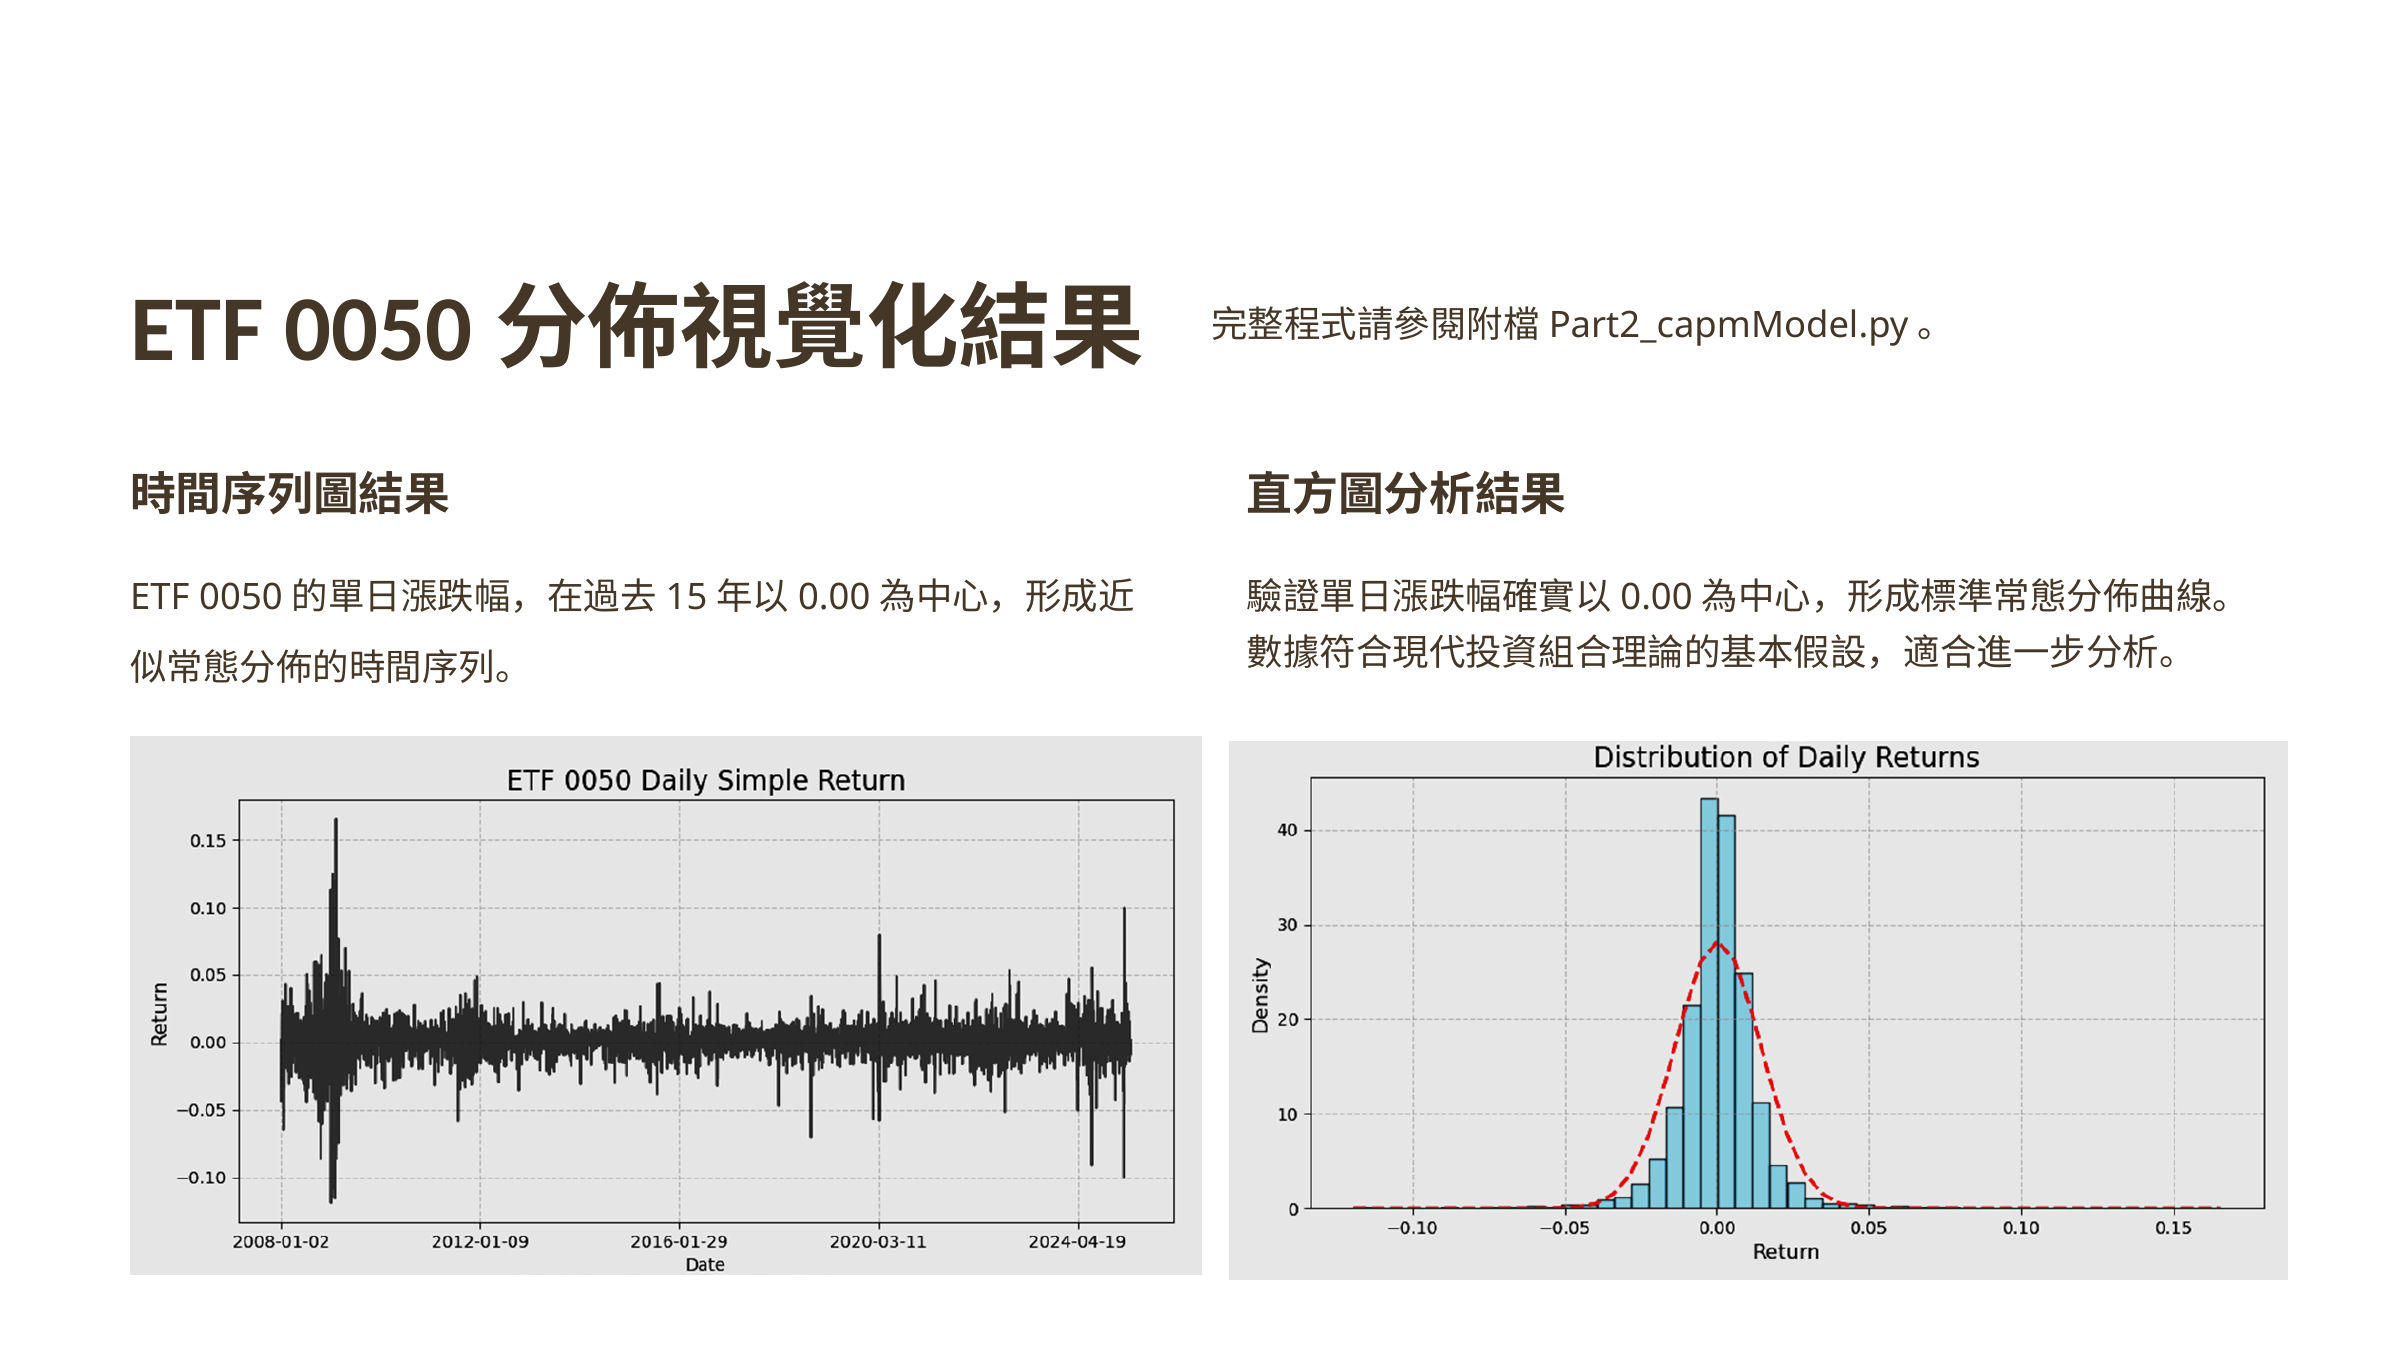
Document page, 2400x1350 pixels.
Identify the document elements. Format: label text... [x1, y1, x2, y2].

text_box 驗證單日漲跌幅確實以0.00為中心，形成標準常態分佈曲線。 [1246, 546, 2272, 601]
text_box ETF 0050的單日漲跌幅，在過去15年以0.00為中心，形成近似常態分佈的時間序列。 [130, 546, 1155, 666]
text_box 完整程式請參閱附檔Part2_capmModel.py。 [1211, 273, 2270, 332]
picture [129, 736, 1202, 1275]
text_box ETF 0050分佈視覺化結果 [130, 241, 1172, 358]
text_box 數據符合現代投資組合理論的基本假設，適合進一步分析。 [1246, 601, 2272, 662]
text_box 時間序列圖結果 [130, 450, 596, 509]
picture [1229, 741, 2289, 1280]
text_box 直方圖分析結果 [1246, 450, 1712, 509]
